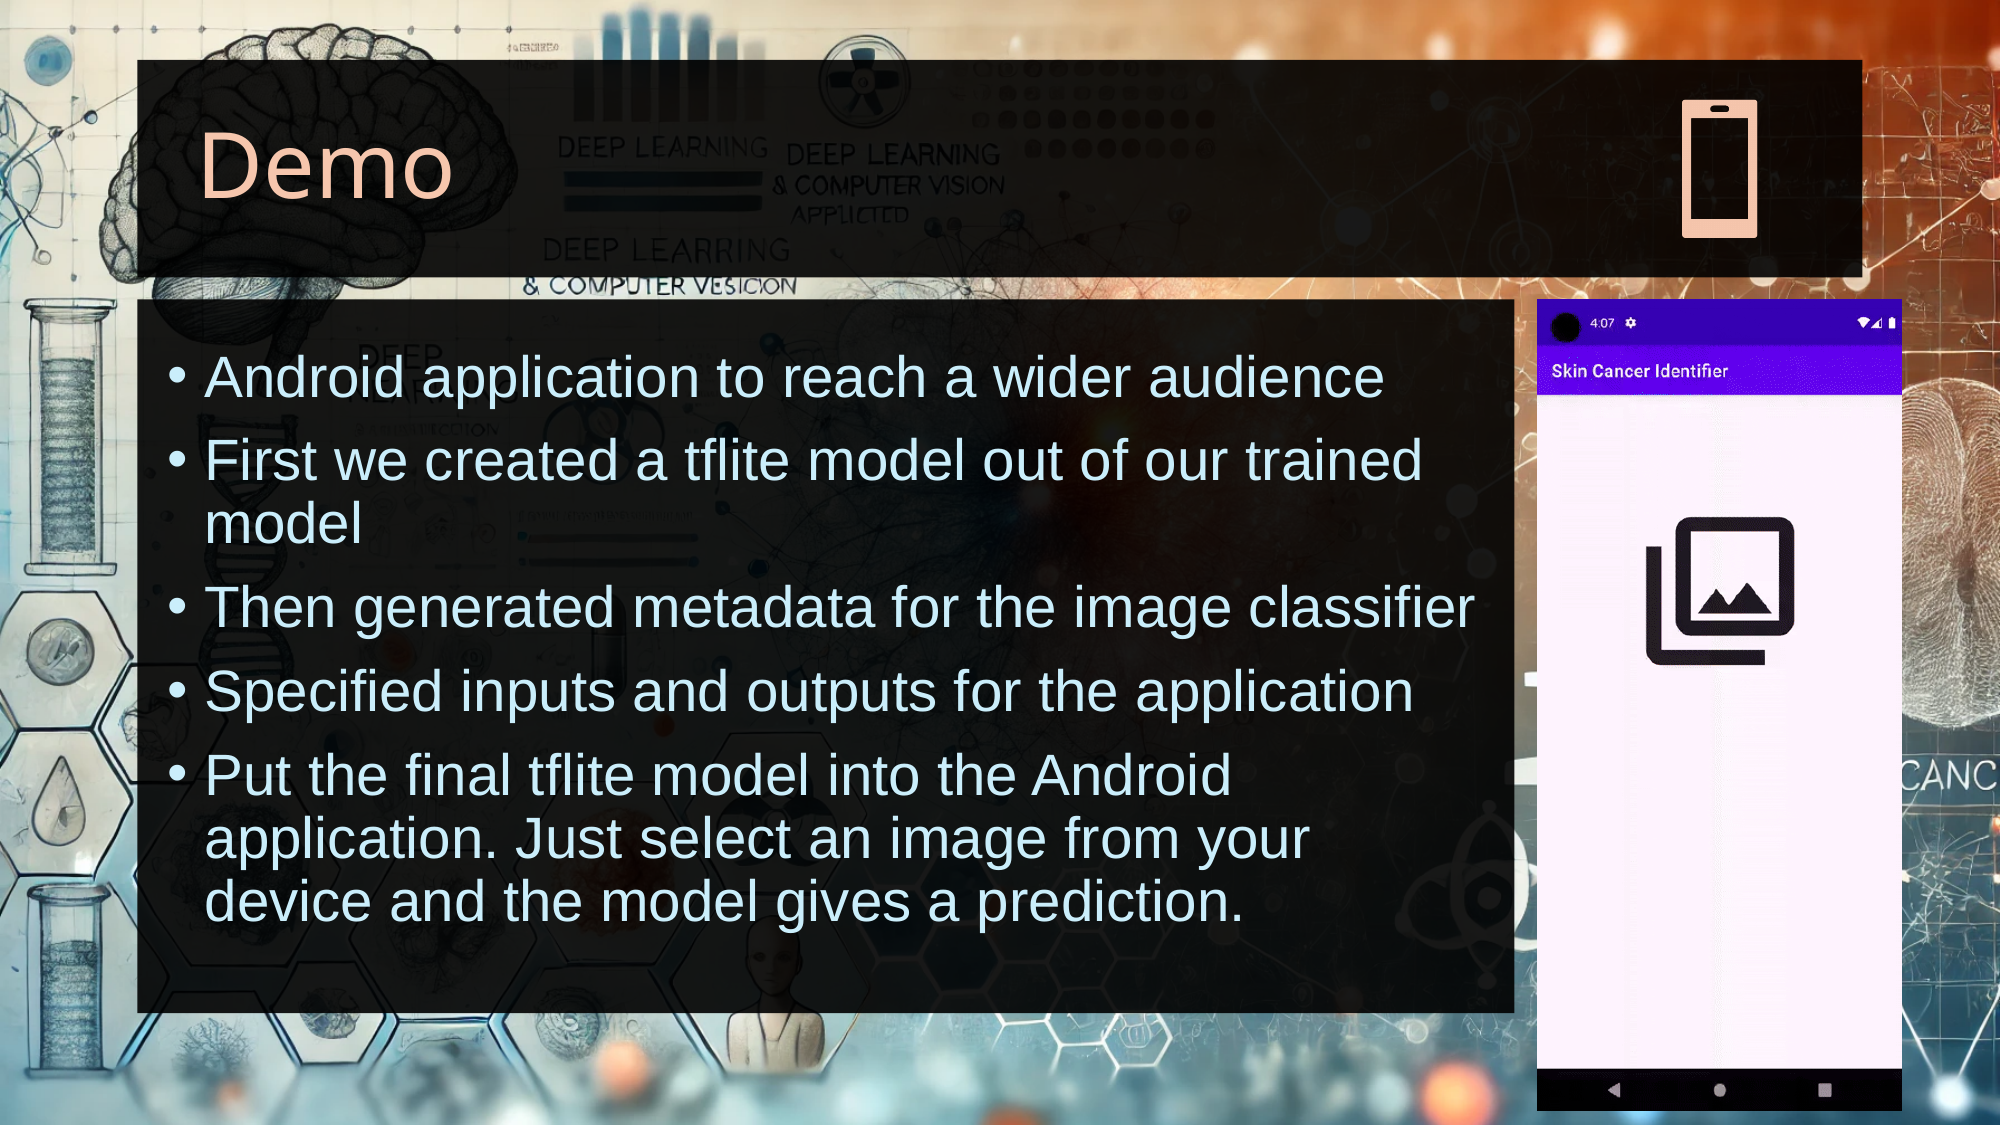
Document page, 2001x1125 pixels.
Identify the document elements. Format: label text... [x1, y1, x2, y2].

list Android application to reach a wider audience First we created a tflite model out of our trained model Then generated metadata for the image classifier Specified inputs and outputs for the application Put the final tflite model into the Android application. Just select an image from your device and the model gives a prediction. [137, 299, 1515, 1014]
title Demo [137, 59, 1863, 278]
picture [0, 0, 2000, 1125]
